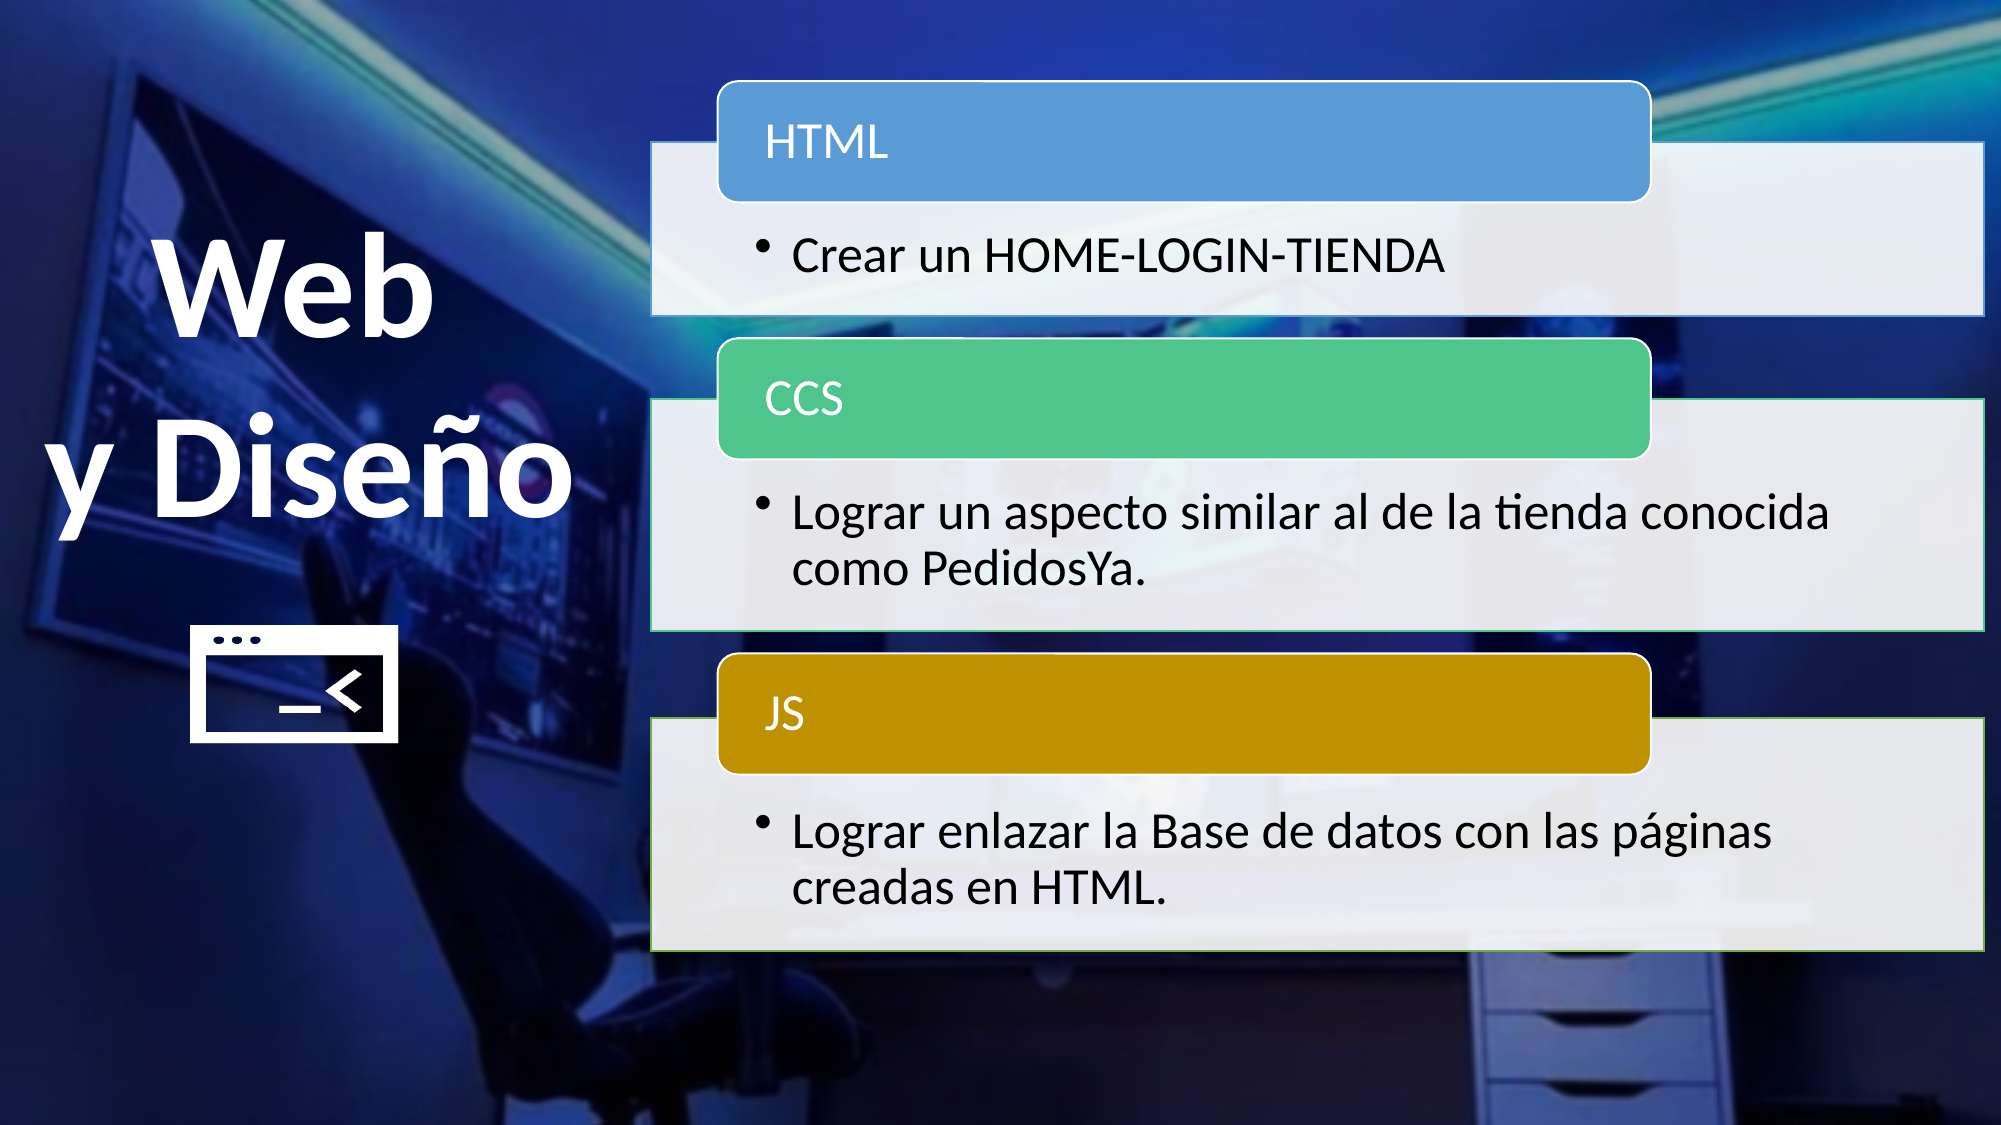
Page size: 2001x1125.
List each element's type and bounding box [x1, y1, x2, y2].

text_box [650, 69, 1985, 959]
picture [0, 0, 2001, 1125]
